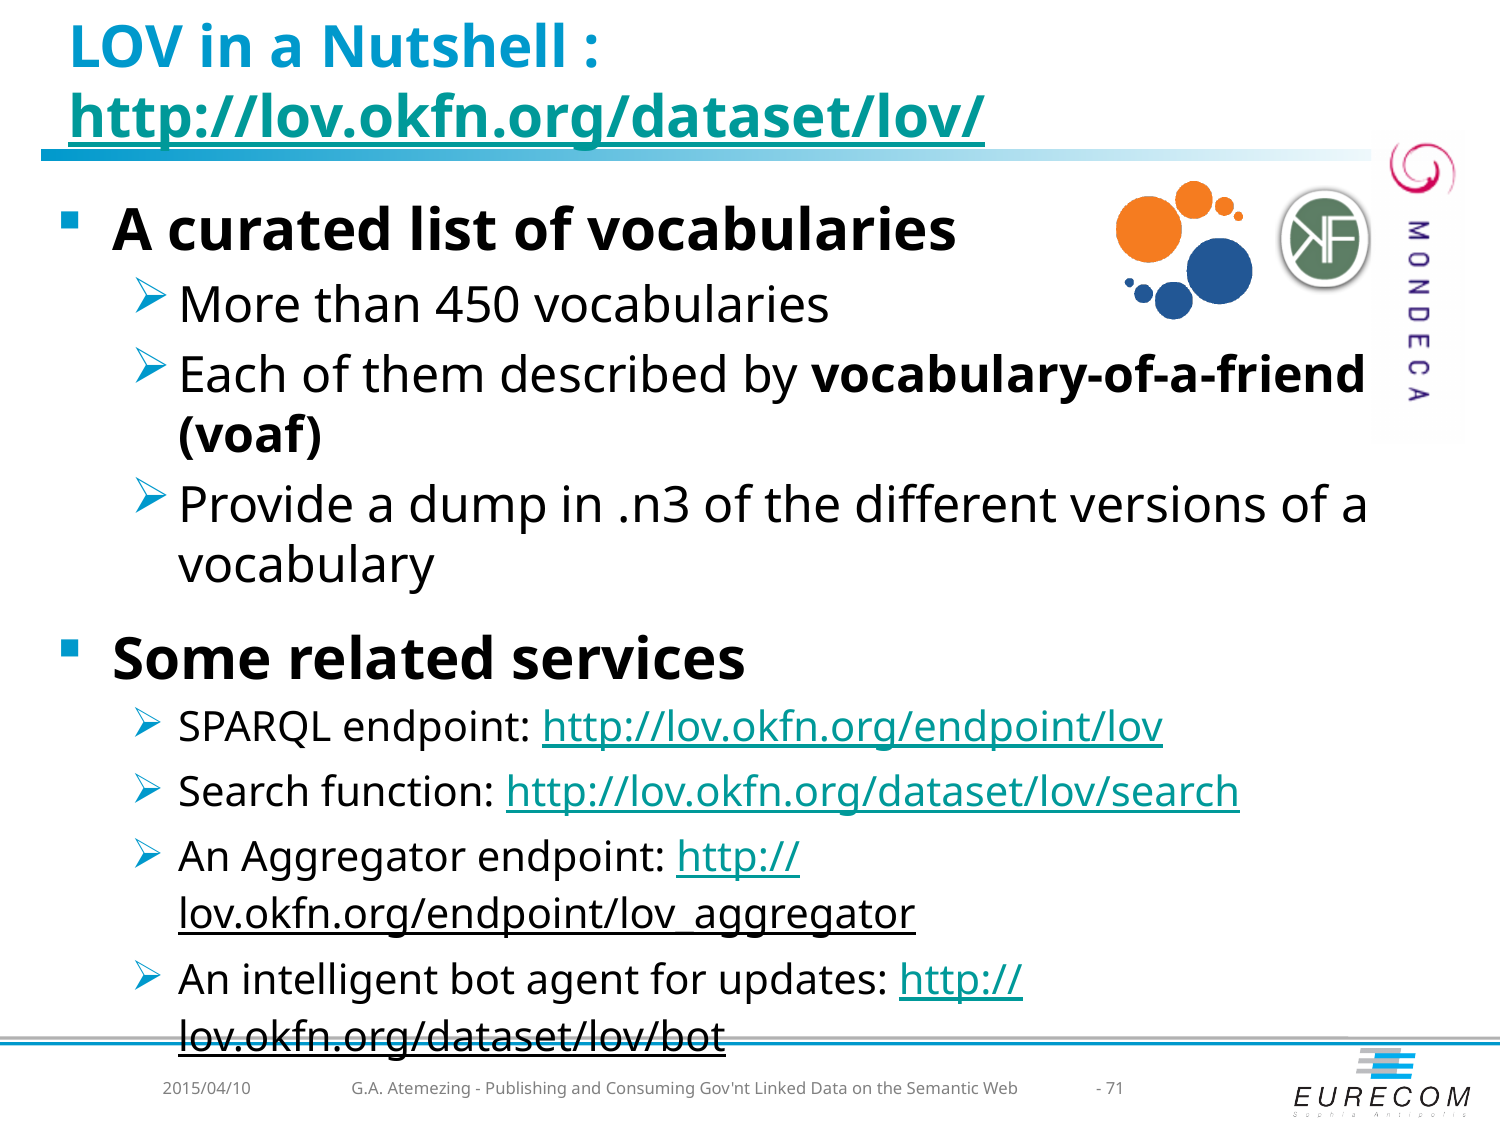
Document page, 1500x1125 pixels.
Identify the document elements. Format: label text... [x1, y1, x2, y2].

title LOV in a Nutshell : http://lov.okfn.org/dataset/lov/ [52, 30, 1460, 138]
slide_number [147, 1070, 325, 1103]
picture [1293, 1048, 1477, 1118]
list A curated list of vocabularies More than 450 vocabularies Each of them described by vocabulary-of-a-friend (voaf) Provide a dump in .n3 of the different versions of a vocabulary Some related services SPARQL endpoint: http://lov.okfn.org/endpoint/lov Search function: http://lov.okfn.org/dataset/lov/search An Aggregator endpoint: http://lov.okfn.org/endpoint/lov_aggregator An intelligent bot agent for updates: http://lov.okfn.org/dataset/lov/bot [40, 184, 1460, 1024]
slide_number - 71 [1080, 1070, 1200, 1103]
picture [1098, 131, 1500, 443]
footer G.A. Atemezing - Publishing and Consuming Gov'nt Linked Data on the Semantic Web [336, 1070, 1069, 1107]
